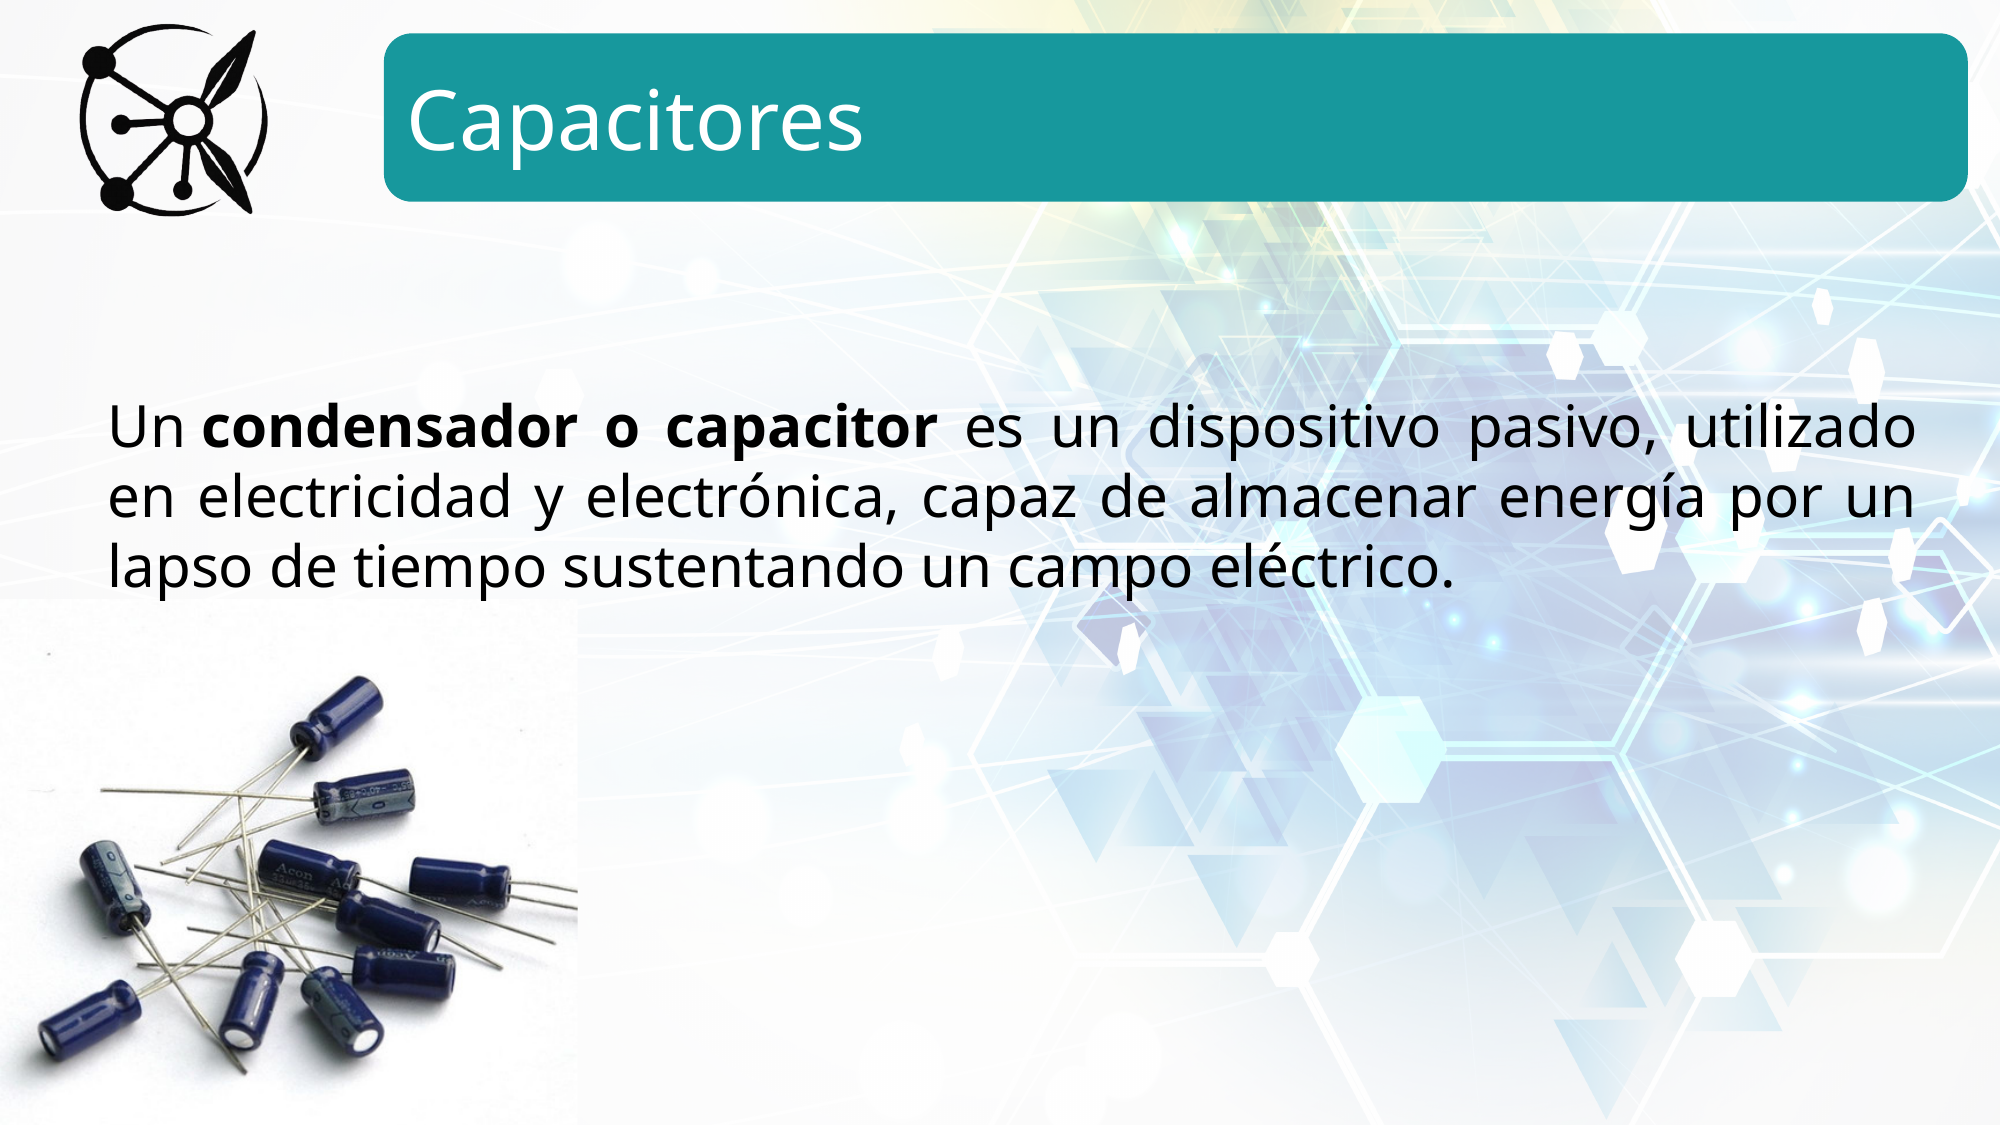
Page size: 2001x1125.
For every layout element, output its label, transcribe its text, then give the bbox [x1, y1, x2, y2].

picture [0, 599, 578, 1125]
text_box Capacitores [382, 32, 1969, 203]
picture [54, 11, 289, 232]
text_box Un condensador o capacitor es un dispositivo pasivo, utilizado en electricidad y electrónica, capaz de almacenar energía por un lapso de tiempo sustentando un campo eléctrico. [92, 381, 1933, 606]
